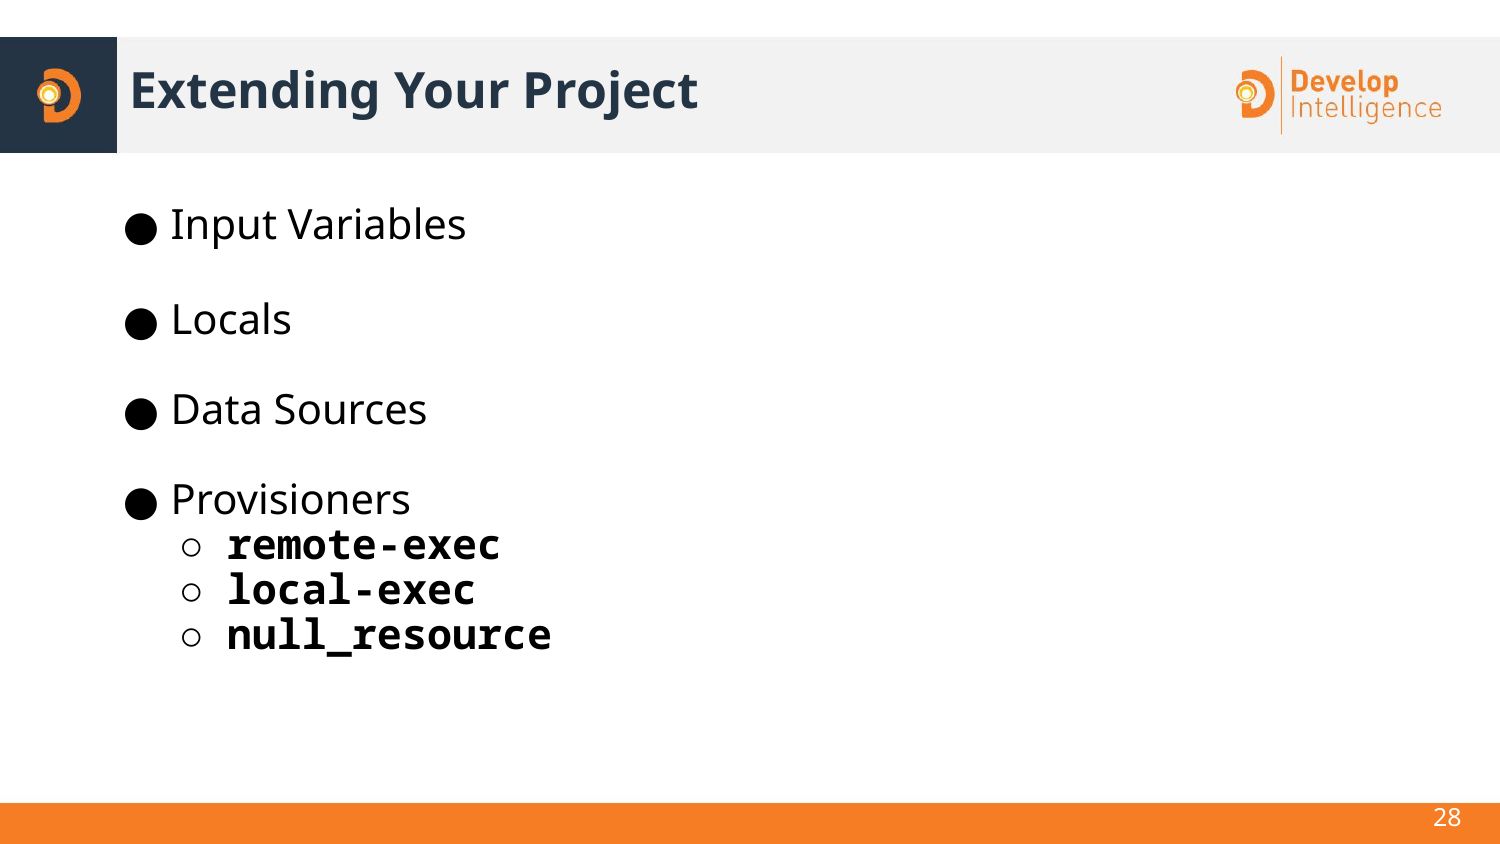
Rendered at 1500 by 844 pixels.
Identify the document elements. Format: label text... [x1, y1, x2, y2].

slide_number 28 [1396, 800, 1499, 838]
picture [0, 0, 1500, 844]
title Extending Your Project [118, 36, 1500, 148]
list Input Variables Locals Data Sources Provisioners remote-exec local-exec null_resource [103, 197, 1397, 702]
